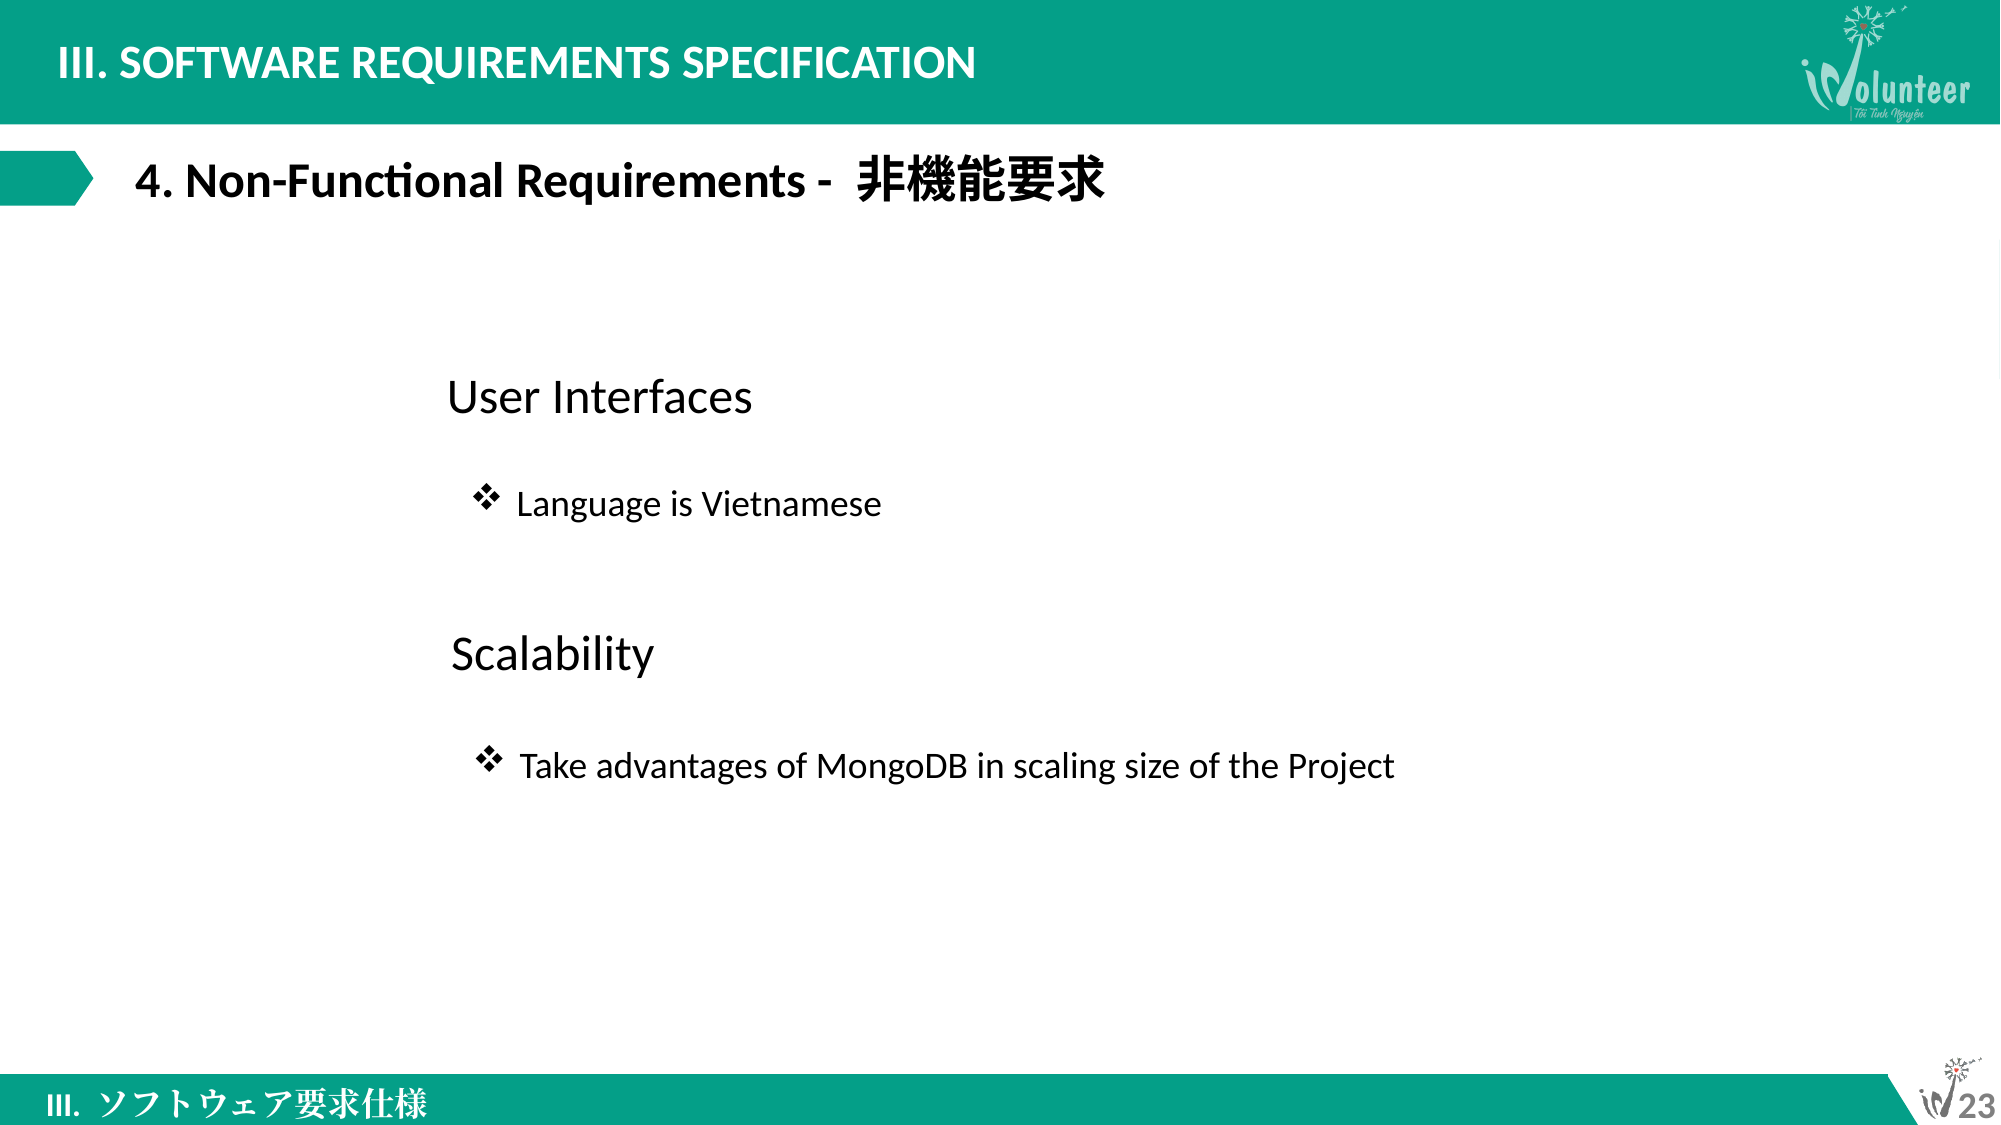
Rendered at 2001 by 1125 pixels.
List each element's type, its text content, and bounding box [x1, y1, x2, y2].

text_box Take advantages of MongoDB in scaling size of the Project [457, 711, 1412, 794]
text_box III. SOFTWARE REQUIREMENTS SPECIFICATION [43, 23, 994, 96]
text_box User Interfaces [432, 356, 769, 432]
text_box [1779, 0, 1997, 125]
text_box [0, 0, 1779, 125]
text_box Language is Vietnamese [455, 449, 898, 532]
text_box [0, 1074, 1919, 1125]
picture [1919, 1057, 1982, 1119]
text_box Scalability [436, 613, 670, 689]
text_box 23 [1943, 1073, 2000, 1125]
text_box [0, 140, 1138, 216]
